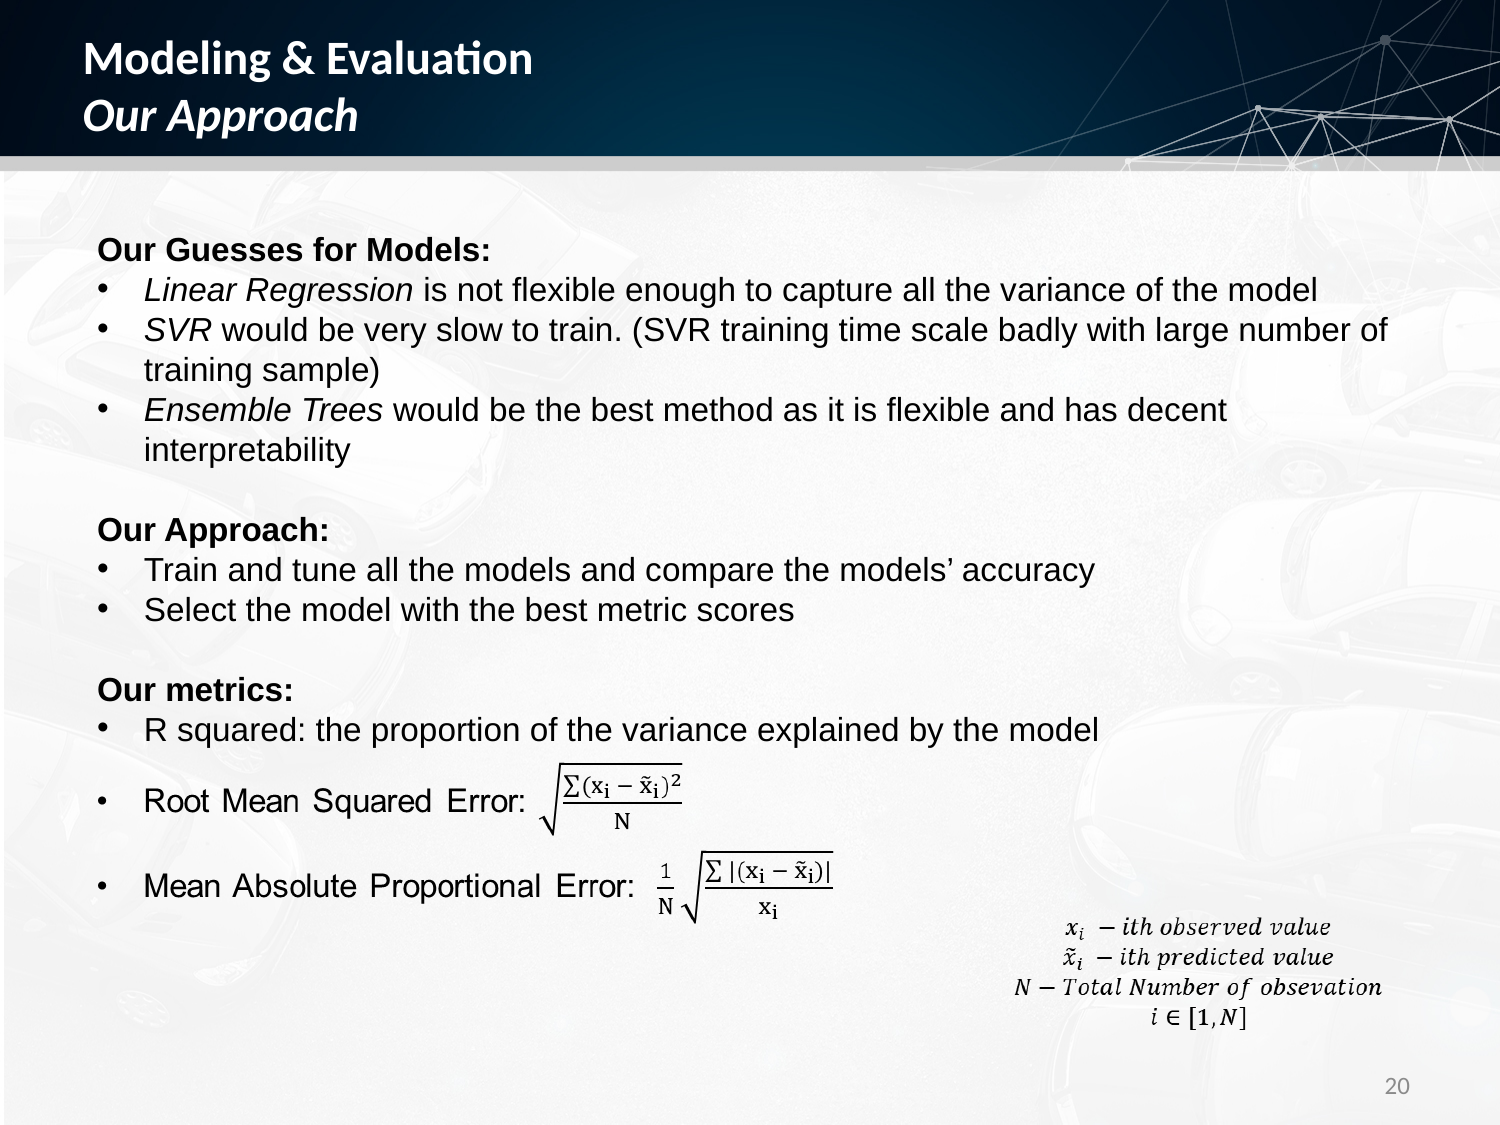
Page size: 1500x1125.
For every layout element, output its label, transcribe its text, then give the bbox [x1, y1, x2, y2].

picture [0, 0, 1500, 1125]
text_box Our Guesses for Models: Linear Regression is not flexible enough to capture all the variance of the model SVR would be very slow to train. (SVR training time scale badly with large number of training sample) Ensemble Trees would be the best method as it is flexible and has decent interpretability Our Approach: Train and tune all the models and compare the models’ accuracy Select the model with the best metric scores Our metrics: R squared: the proportion of the variance explained by the model [82, 221, 1424, 835]
title Modeling & Evaluation Our Approach [67, 19, 1424, 149]
